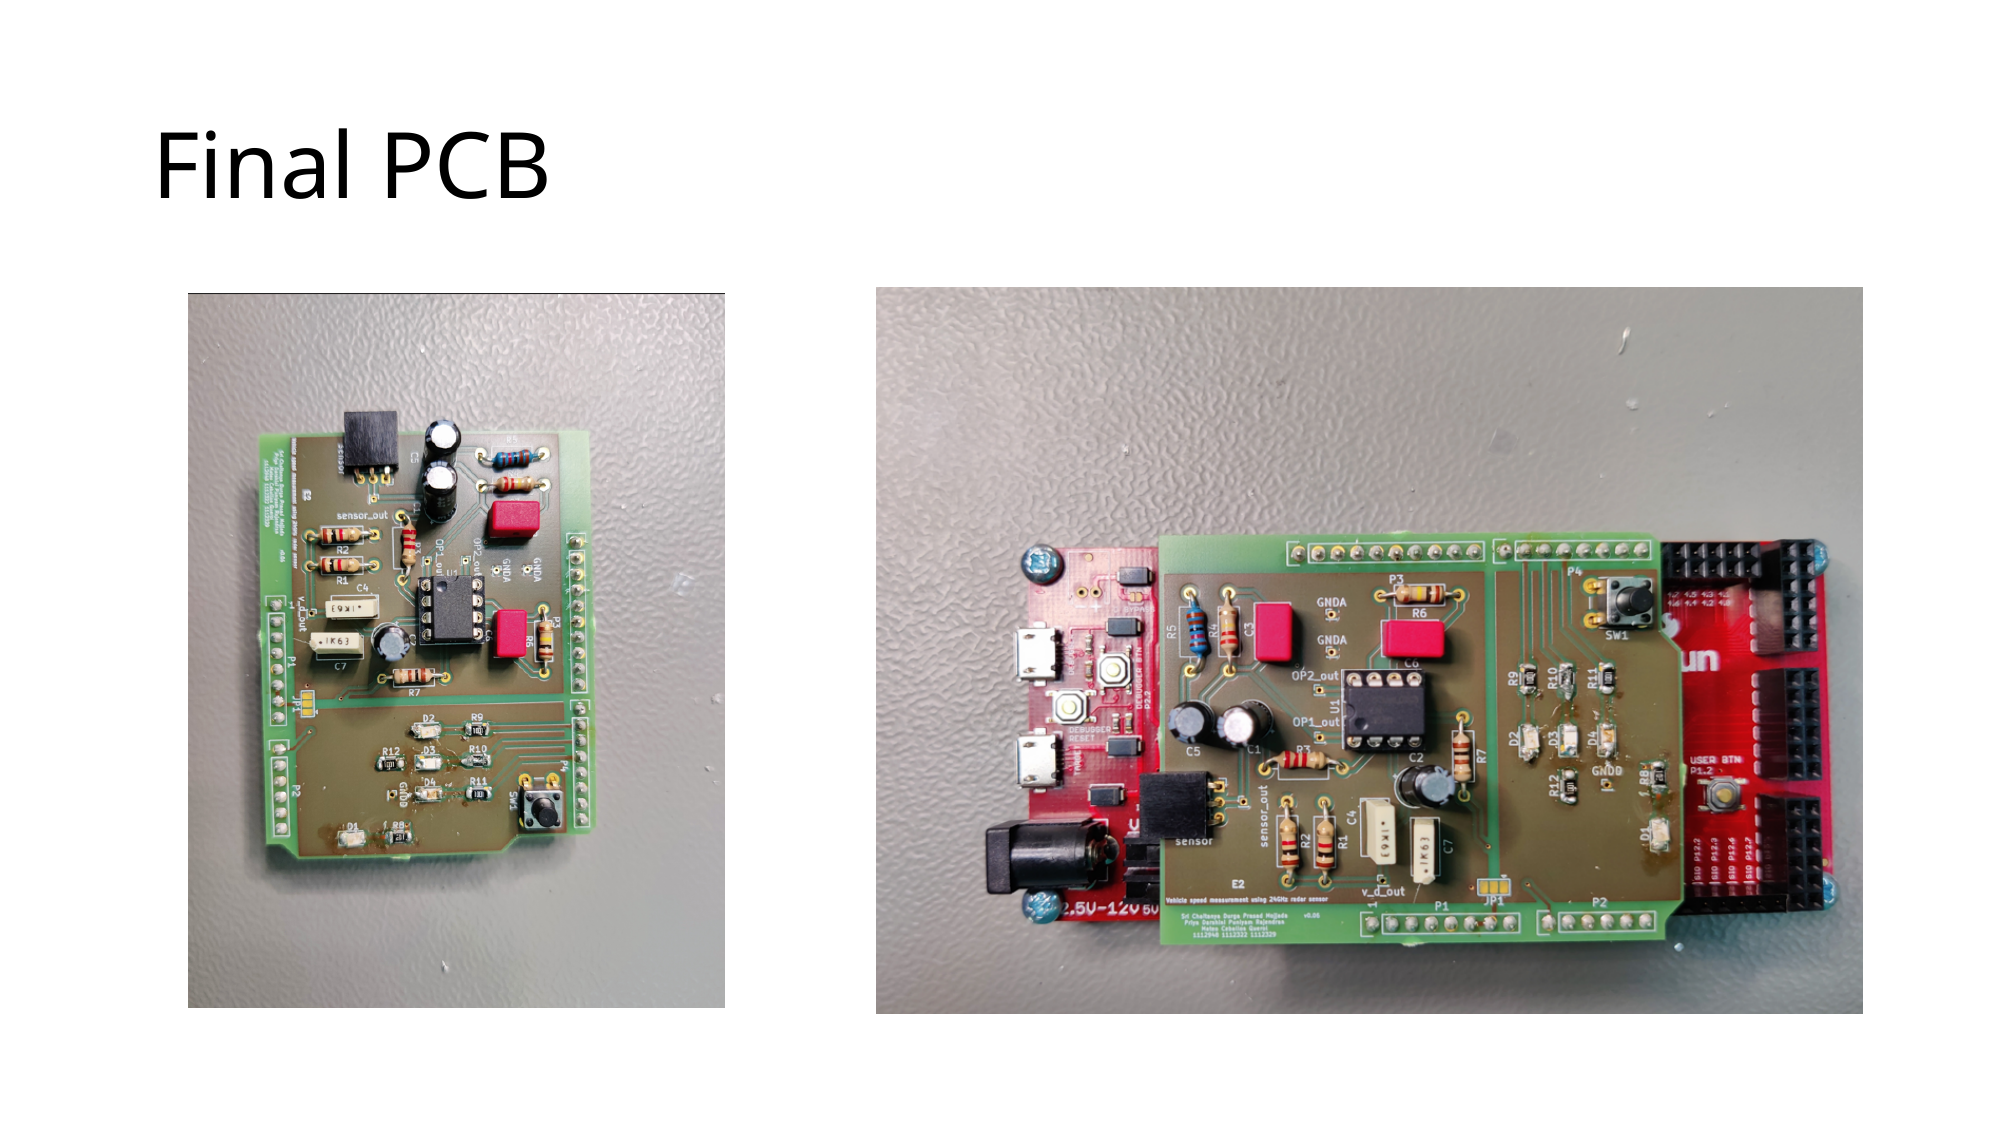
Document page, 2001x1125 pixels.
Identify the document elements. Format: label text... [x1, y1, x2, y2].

picture [876, 287, 1863, 1014]
title Final PCB [137, 59, 1863, 278]
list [188, 293, 725, 1008]
